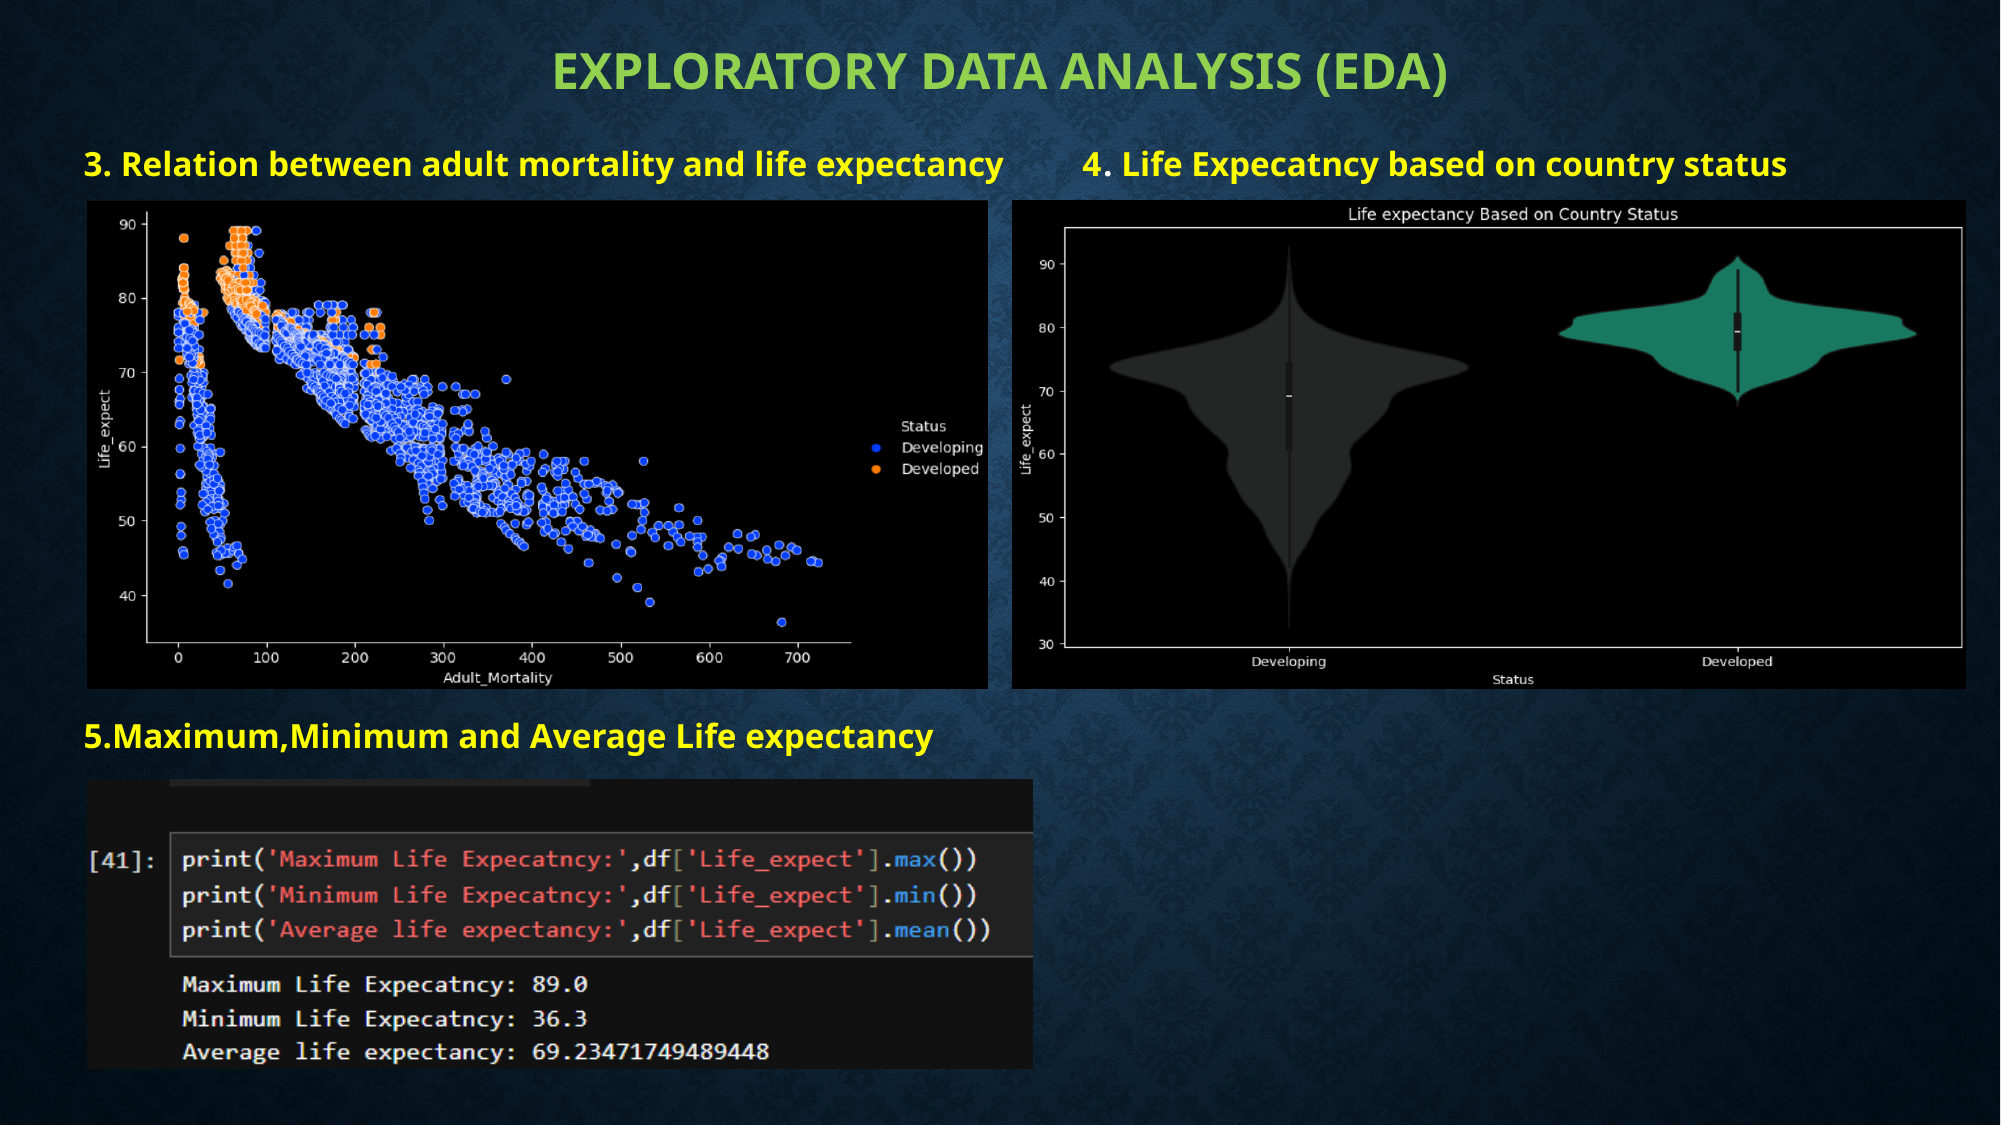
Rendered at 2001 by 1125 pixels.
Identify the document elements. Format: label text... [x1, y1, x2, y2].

picture [86, 778, 1034, 1070]
title Exploratory data analysis (eda) [150, 18, 1850, 128]
list 3. Relation between adult mortality and life expectancy 4. Life Expecatncy based on country status 5.Maximum,Minimum and Average Life expectancy [68, 128, 1930, 1106]
picture [1012, 200, 1967, 690]
picture [86, 200, 988, 690]
